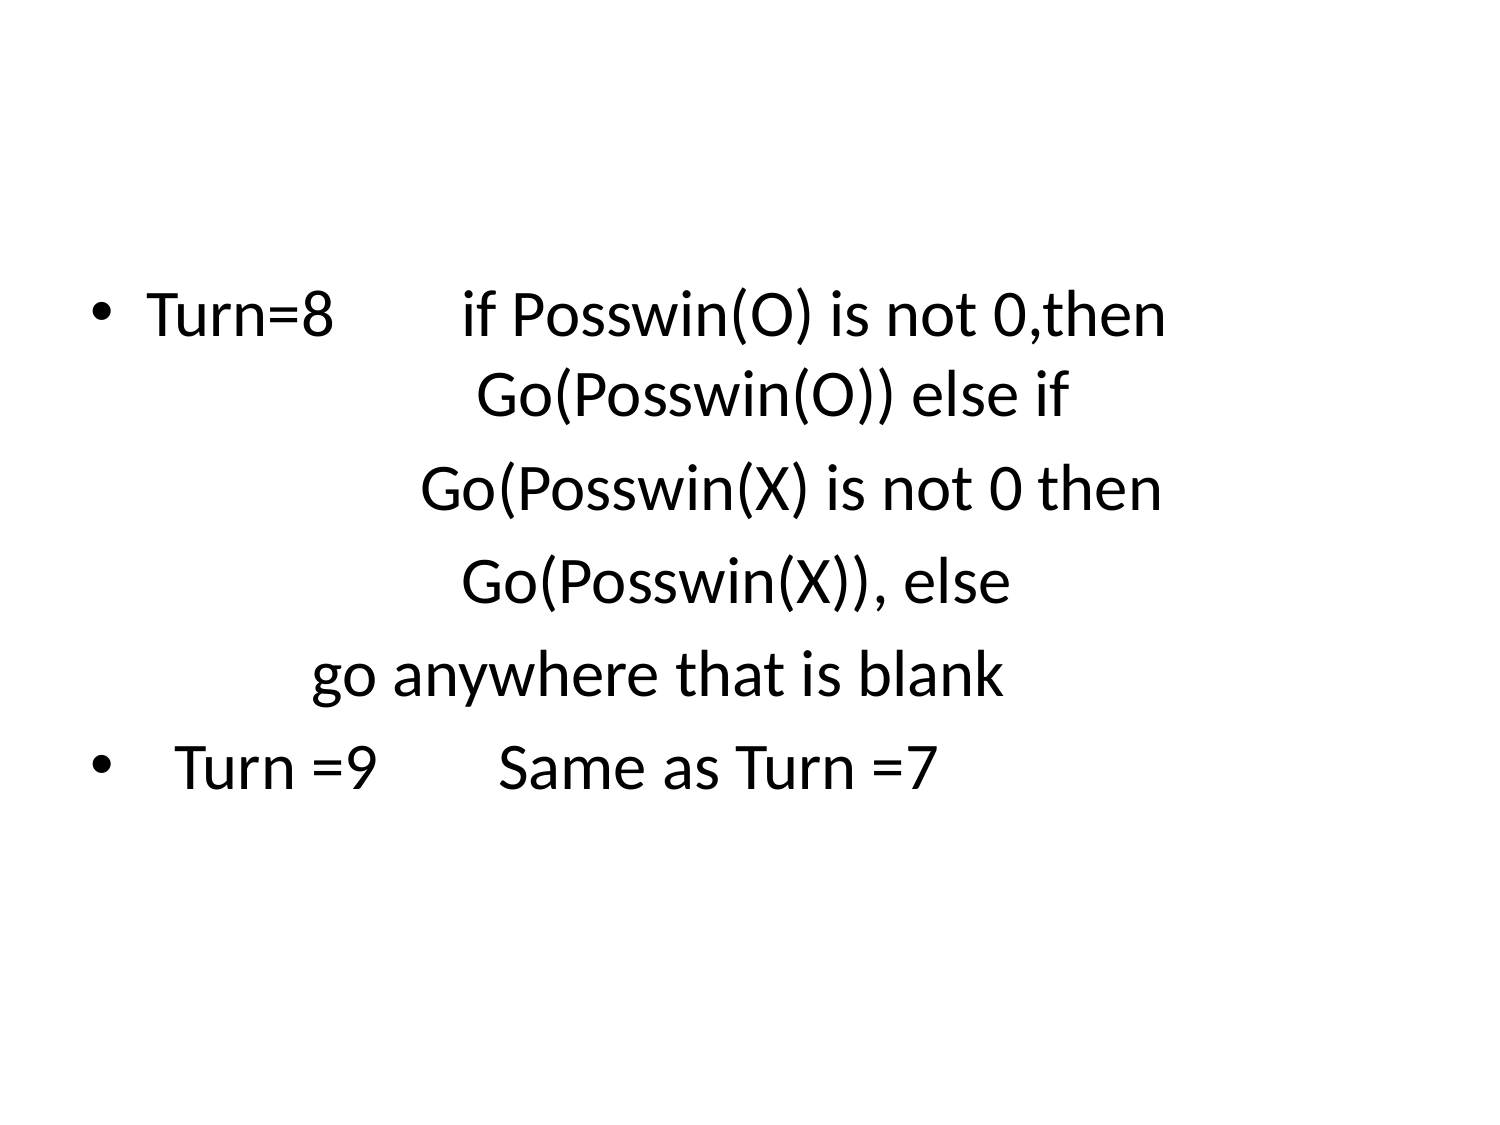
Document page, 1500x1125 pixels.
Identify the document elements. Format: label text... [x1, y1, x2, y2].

list Turn=8 if Posswin(O) is not 0,then Go(Posswin(O)) else if Go(Posswin(X) is not 0 then Go(Posswin(X)), else go anywhere that is blank Turn =9 Same as Turn =7 [75, 262, 1425, 1005]
